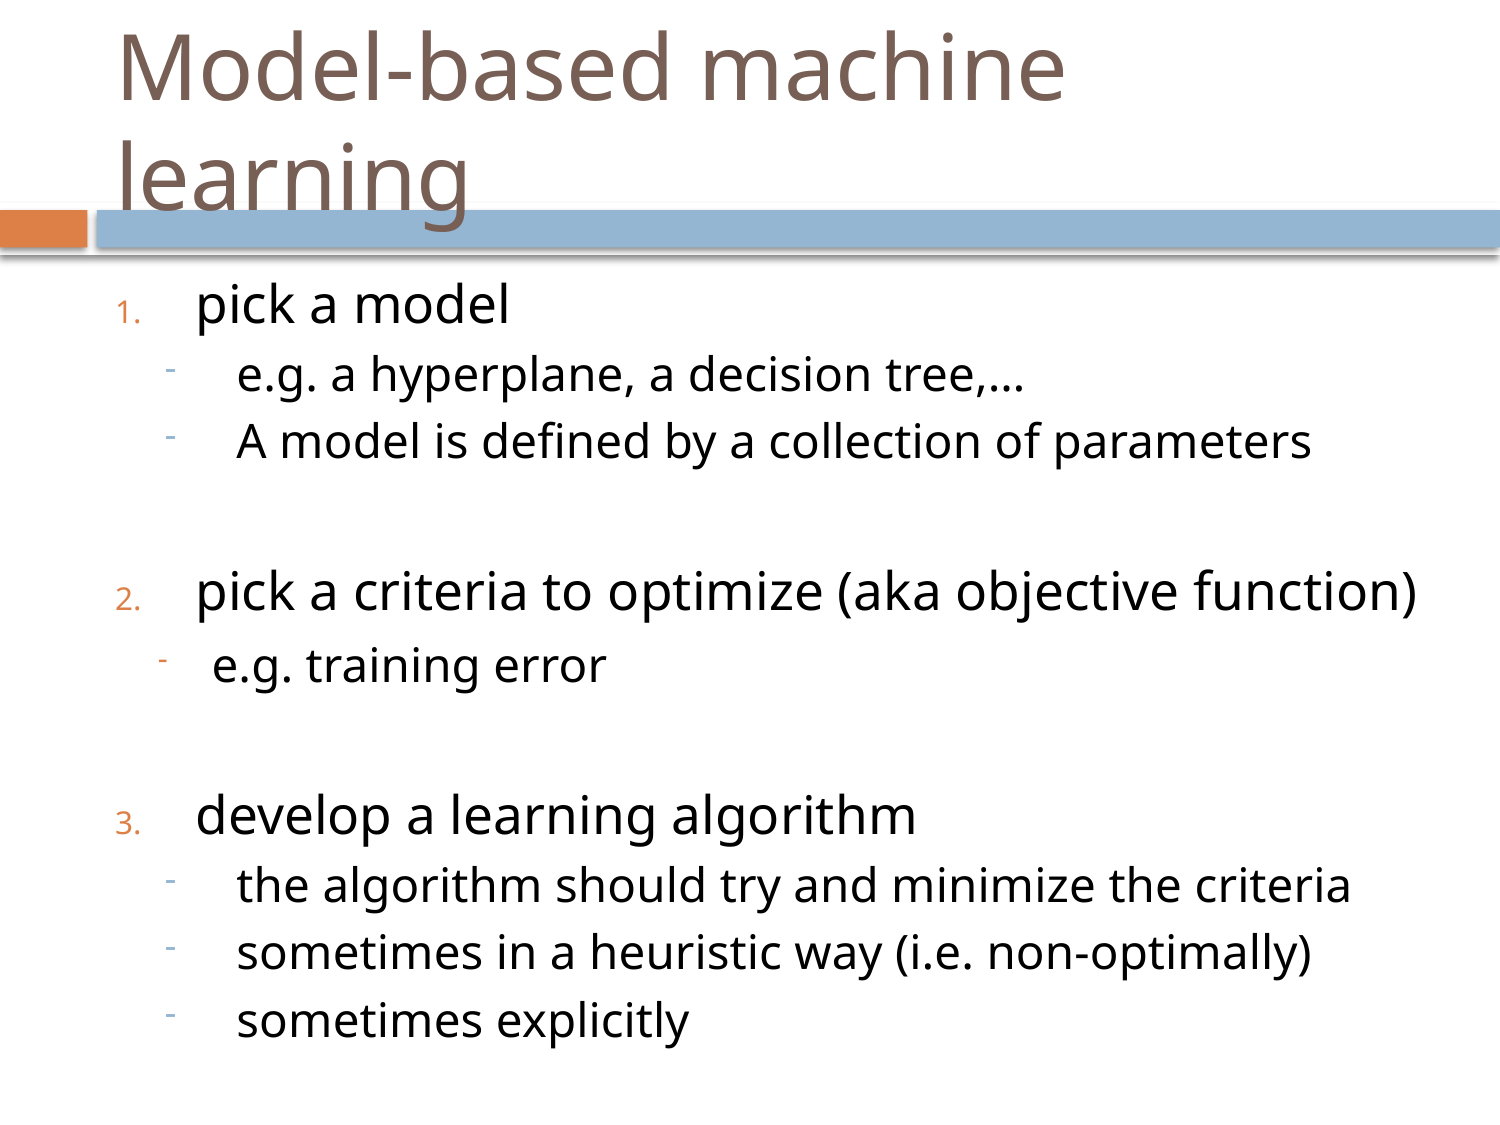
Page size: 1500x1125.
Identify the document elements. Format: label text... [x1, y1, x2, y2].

list pick a model e.g. a hyperplane, a decision tree,… A model is defined by a collection of parameters pick a criteria to optimize (aka objective function) e.g. training error develop a learning algorithm the algorithm should try and minimize the criteria sometimes in a heuristic way (i.e. non-optimally) sometimes explicitly [100, 262, 1438, 1081]
title Model-based machine learning [100, 37, 1438, 200]
